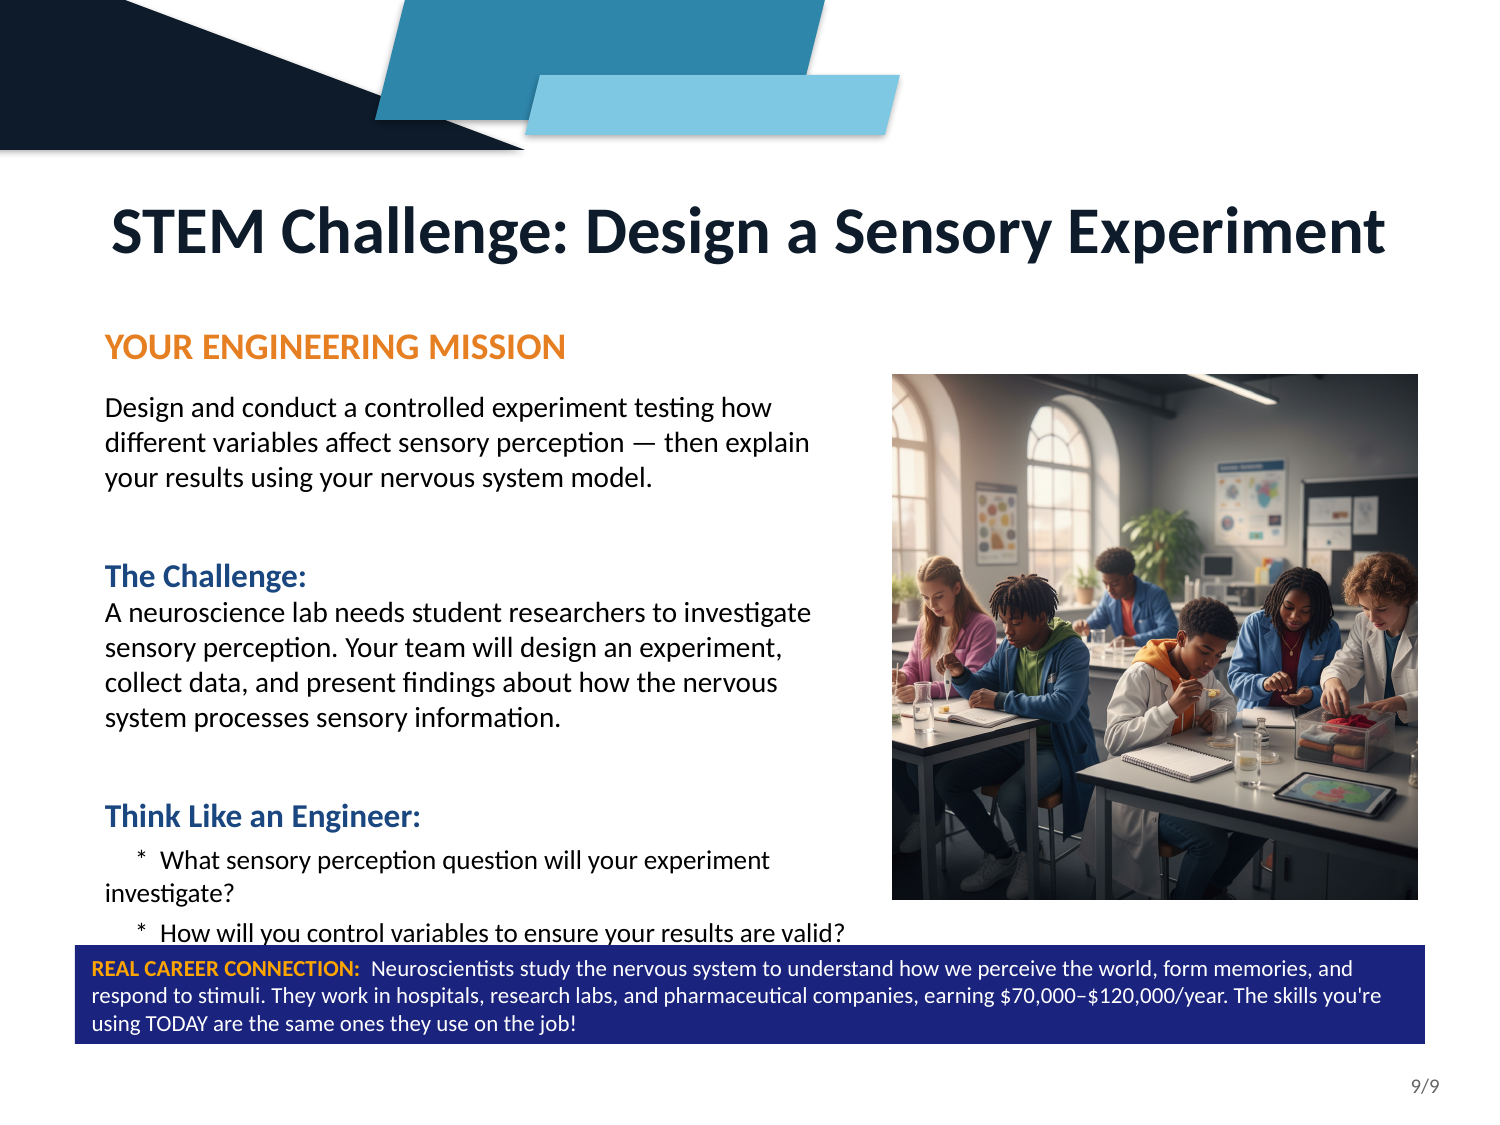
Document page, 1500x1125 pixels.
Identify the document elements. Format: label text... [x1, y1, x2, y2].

text_box [374, 0, 826, 121]
text_box REAL CAREER CONNECTION: Neuroscientists study the nervous system to understand how we perceive the world, form memories, and respond to stimuli. They work in hospitals, research labs, and pharmaceutical companies, earning $70,000–$120,000/year. The skills you're using TODAY are the same ones they use on the job! [74, 945, 1425, 1044]
text_box STEM Challenge: Design a Sensory Experiment [96, 179, 1403, 275]
text_box [524, 74, 901, 136]
text_box YOUR ENGINEERING MISSION Design and conduct a controlled experiment testing how different variables affect sensory perception — then explain your results using your nervous system model. The Challenge: A neuroscience lab needs student researchers to investigate sensory perception. Your team will design an experiment, collect data, and present findings about how the nervous system processes sensory information. Think Like an Engineer: * What sensory perception question will your experiment investigate? * How will you control variables to ensure your results are valid? * How do your experimental results connect to your nervous system model? [89, 314, 870, 945]
text_box [0, 0, 526, 151]
text_box 9/9 [1395, 1065, 1455, 1105]
picture [892, 374, 1418, 901]
